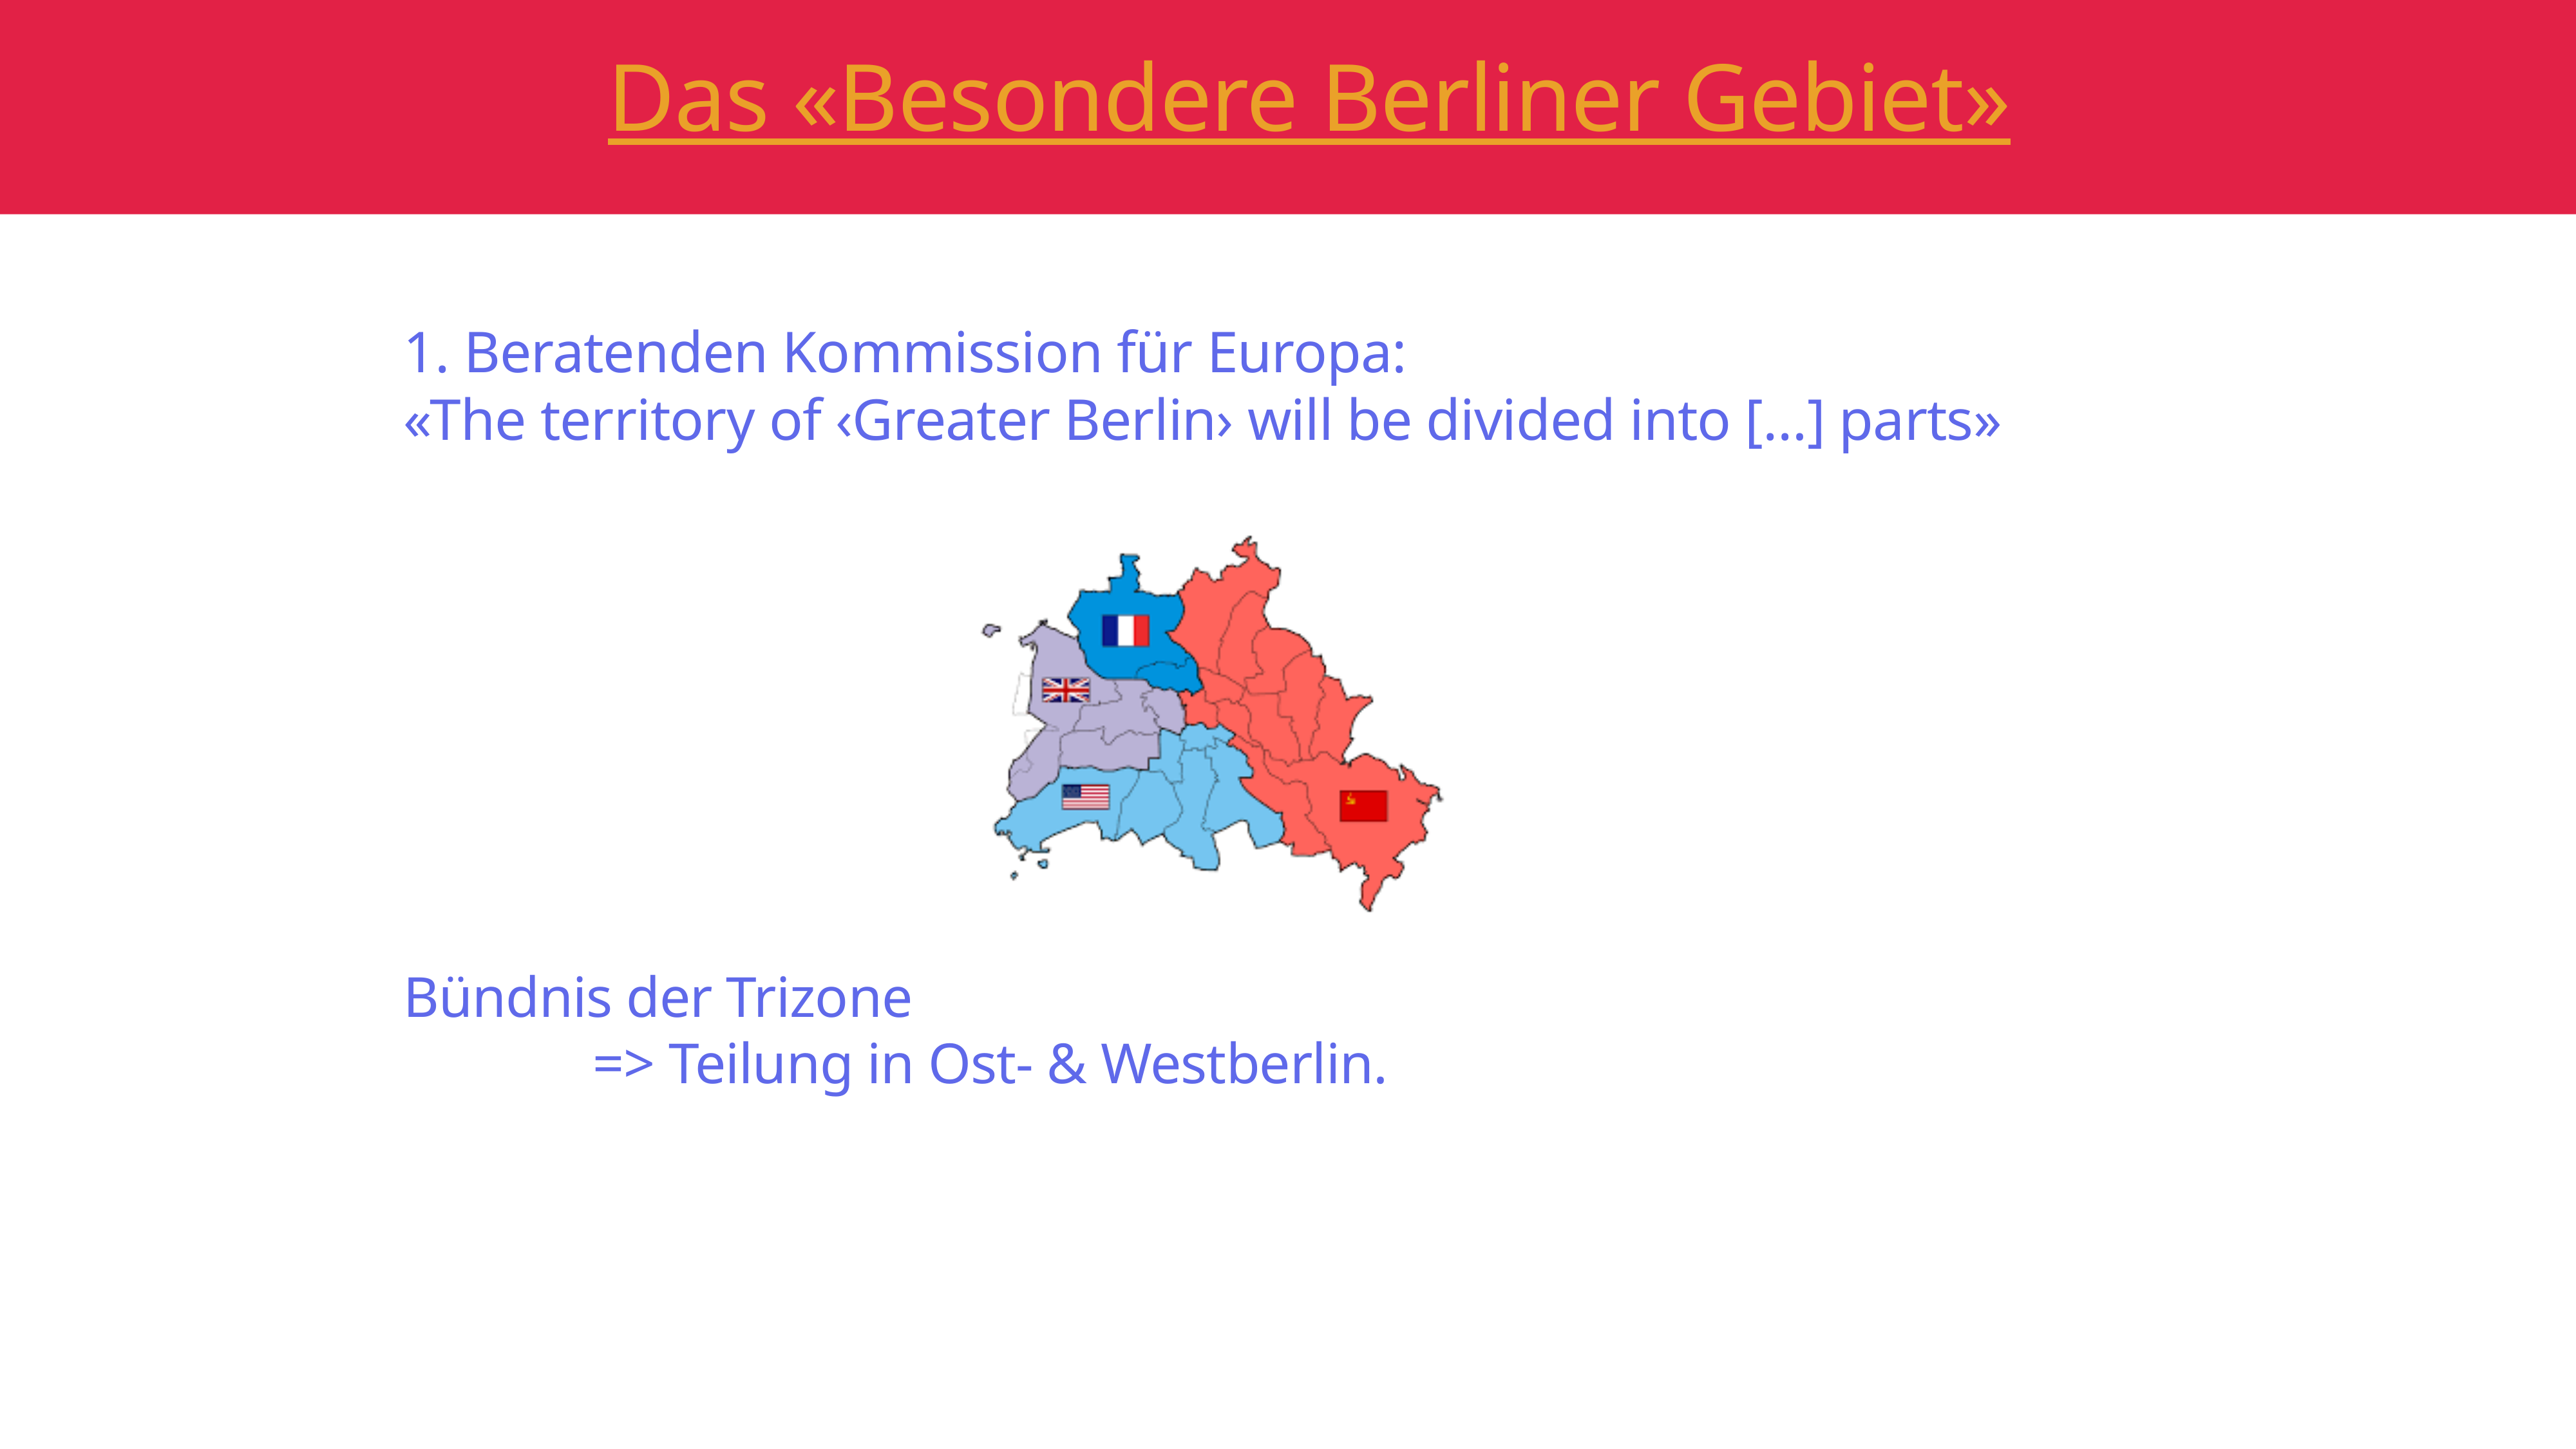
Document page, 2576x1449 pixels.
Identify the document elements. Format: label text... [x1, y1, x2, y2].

picture [968, 526, 1458, 923]
text_box Bündnis der Trizone => Teilung in Ost- & Westberlin. [398, 956, 2221, 1195]
text_box [0, 0, 2576, 214]
subtitle Das «Besondere Berliner Gebiet» [149, 33, 2469, 272]
text_box 1. Beratenden Kommission für Europa: «The territory of ‹Greater Berlin› will be divided into […] parts» [398, 310, 2221, 549]
